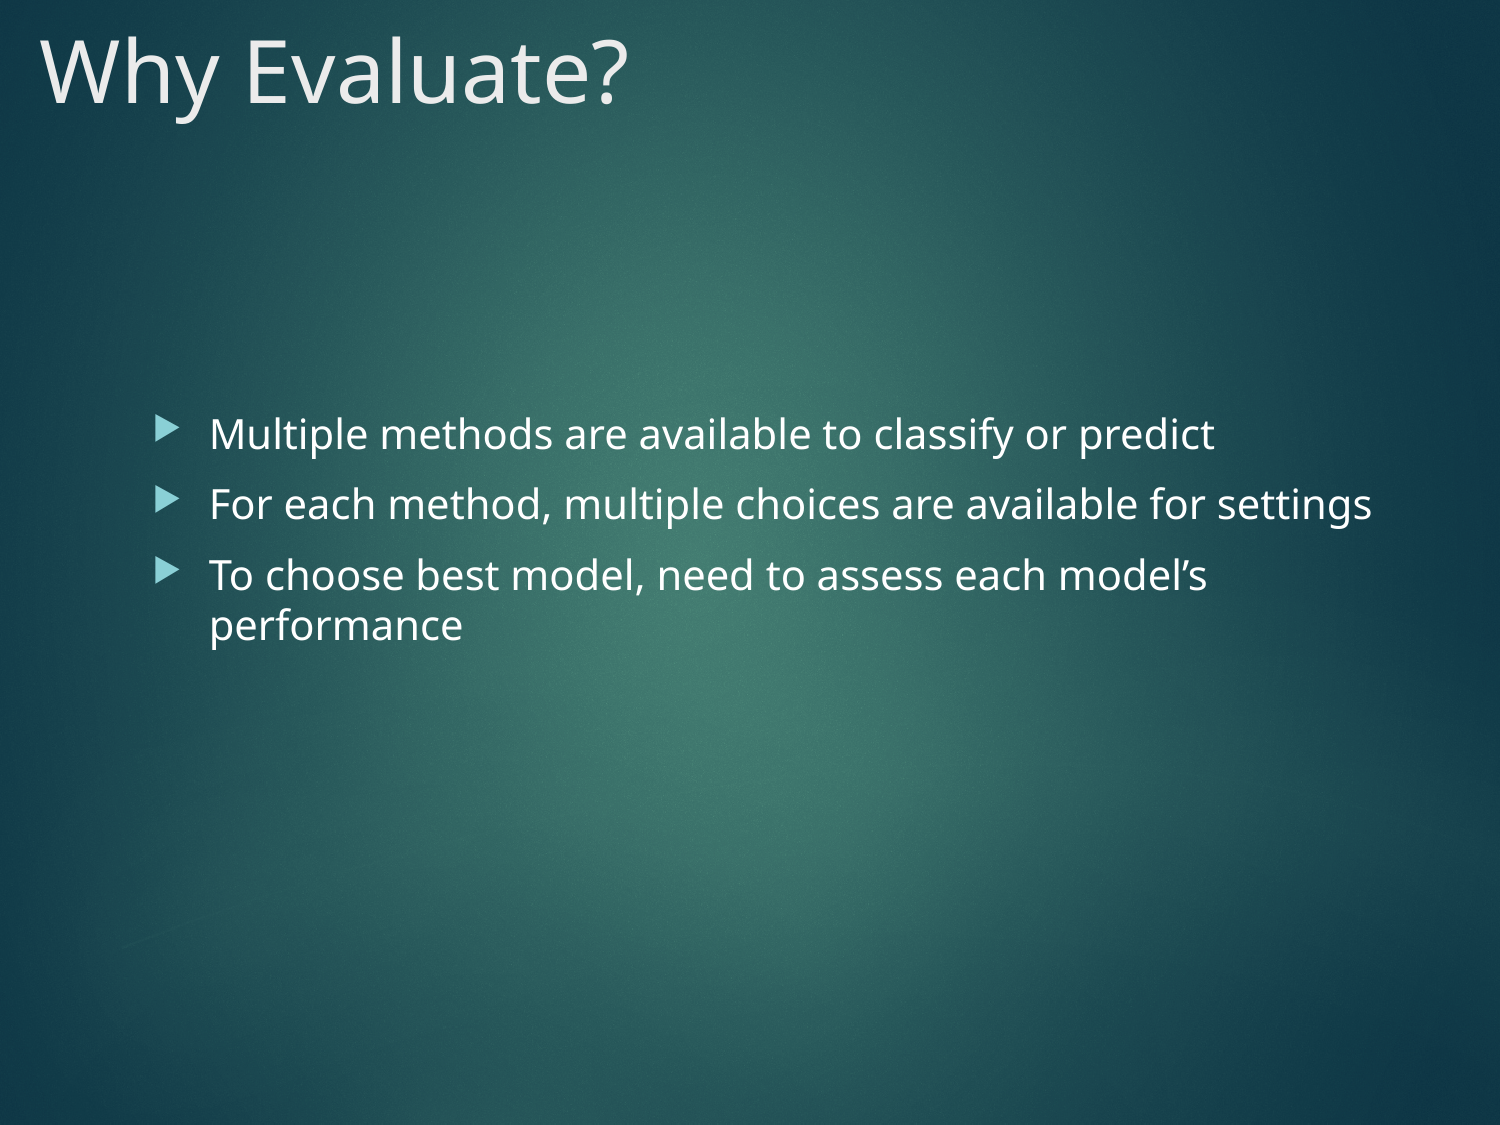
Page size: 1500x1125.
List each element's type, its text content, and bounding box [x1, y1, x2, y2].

title Why Evaluate? [24, 8, 1475, 150]
list Multiple methods are available to classify or predict For each method, multiple choices are available for settings To choose best model, need to assess each model’s performance [137, 399, 1413, 988]
